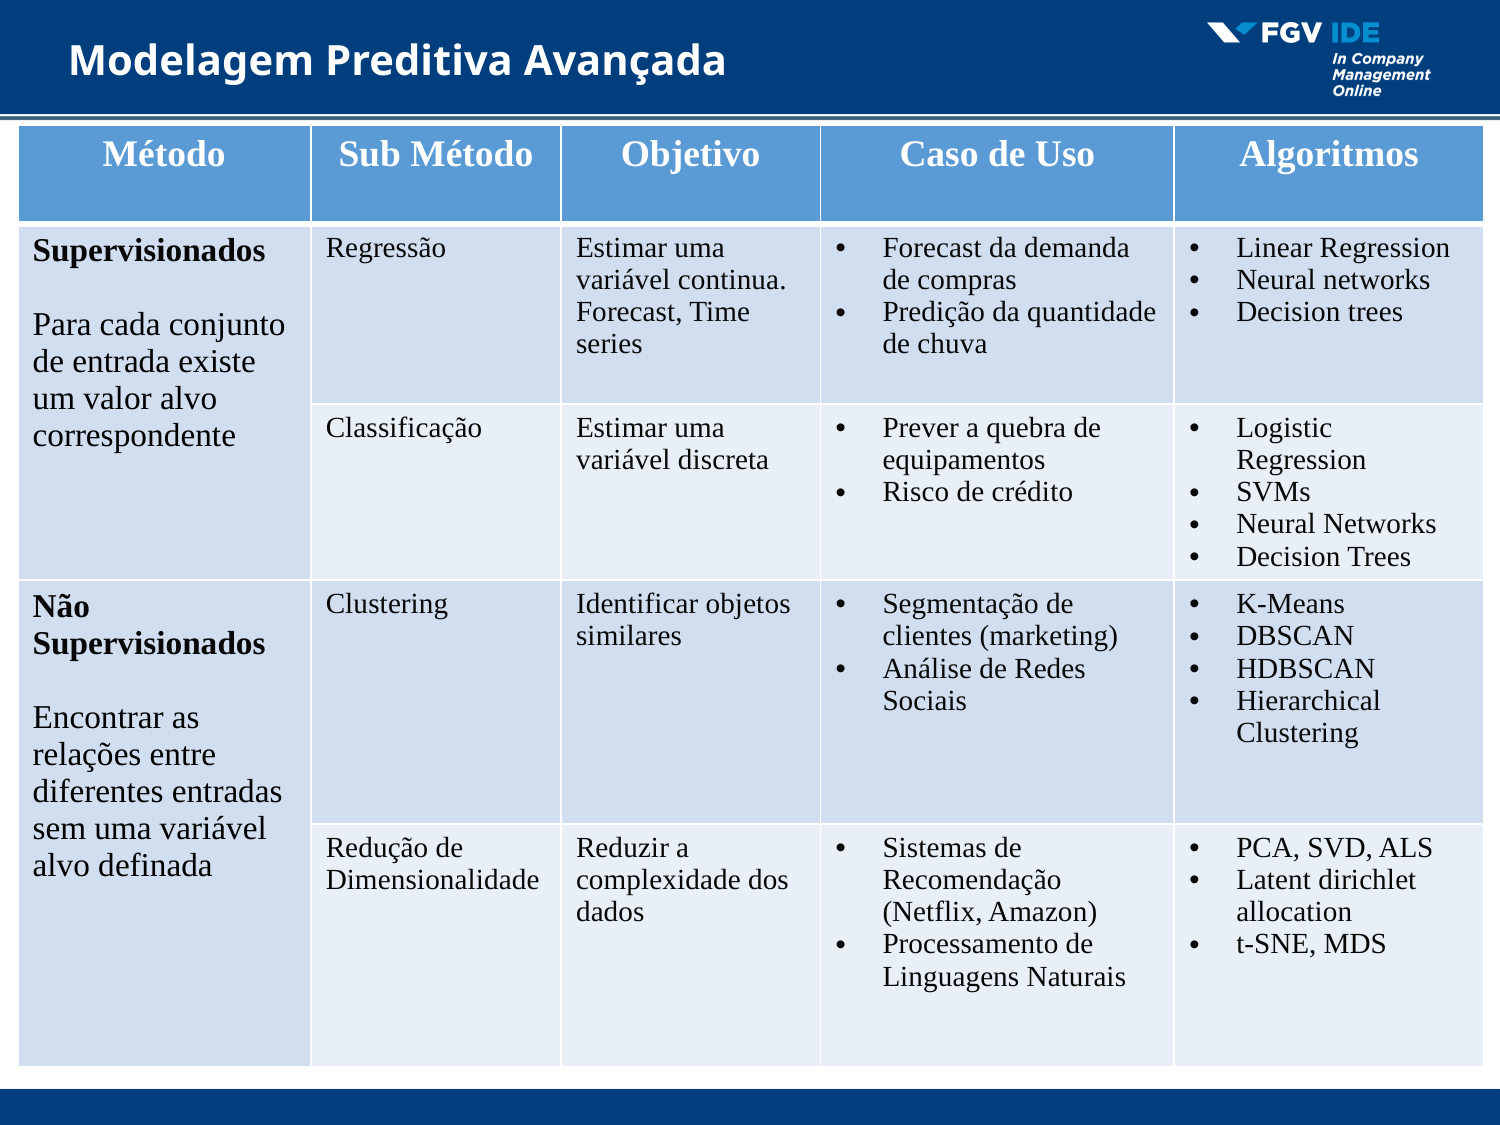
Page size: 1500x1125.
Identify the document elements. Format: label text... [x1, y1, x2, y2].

table_cell Linear Regression Neural networks Decision trees [1175, 227, 1483, 403]
table_cell Estimar uma variável continua. Forecast, Time series [562, 227, 820, 403]
table_cell Reduzir a complexidade dos dados [562, 825, 820, 1066]
table_cell Estimar uma variável discreta [562, 405, 820, 579]
table_cell Sistemas de Recomendação (Netflix, Amazon) Processamento de Linguagens Naturais [821, 825, 1173, 1066]
table_cell Logistic Regression SVMs Neural Networks Decision Trees [1175, 405, 1483, 579]
table_cell Redução de Dimensionalidade [312, 825, 560, 1066]
table_cell Forecast da demanda de compras Predição da quantidade de chuva [821, 227, 1173, 403]
table_header Sub Método [312, 126, 560, 221]
table_cell PCA, SVD, ALS Latent dirichlet allocation t-SNE, MDS [1175, 825, 1483, 1066]
table_header Algoritmos [1175, 126, 1483, 221]
picture [0, 0, 1500, 1125]
table_cell K-Means DBSCAN HDBSCAN Hierarchical Clustering [1175, 581, 1483, 823]
table_cell Prever a quebra de equipamentos Risco de crédito [821, 405, 1173, 579]
table_header Método [19, 126, 310, 221]
table_cell Clustering [312, 581, 560, 823]
table_cell Supervisionados Para cada conjunto de entrada existe um valor alvo correspondente [19, 227, 310, 579]
table_cell Regressão [312, 227, 560, 403]
table_cell Segmentação de clientes (marketing) Análise de Redes Sociais [821, 581, 1173, 823]
table_cell Identificar objetos similares [562, 581, 820, 823]
table_header Caso de Uso [821, 126, 1173, 221]
table_cell Não Supervisionados Encontrar as relações entre diferentes entradas sem uma variável alvo definada [19, 581, 310, 1066]
text_box Modelagem Preditiva Avançada [53, 26, 1176, 95]
table_header Objetivo [562, 126, 820, 221]
table_cell Classificação [312, 405, 560, 579]
